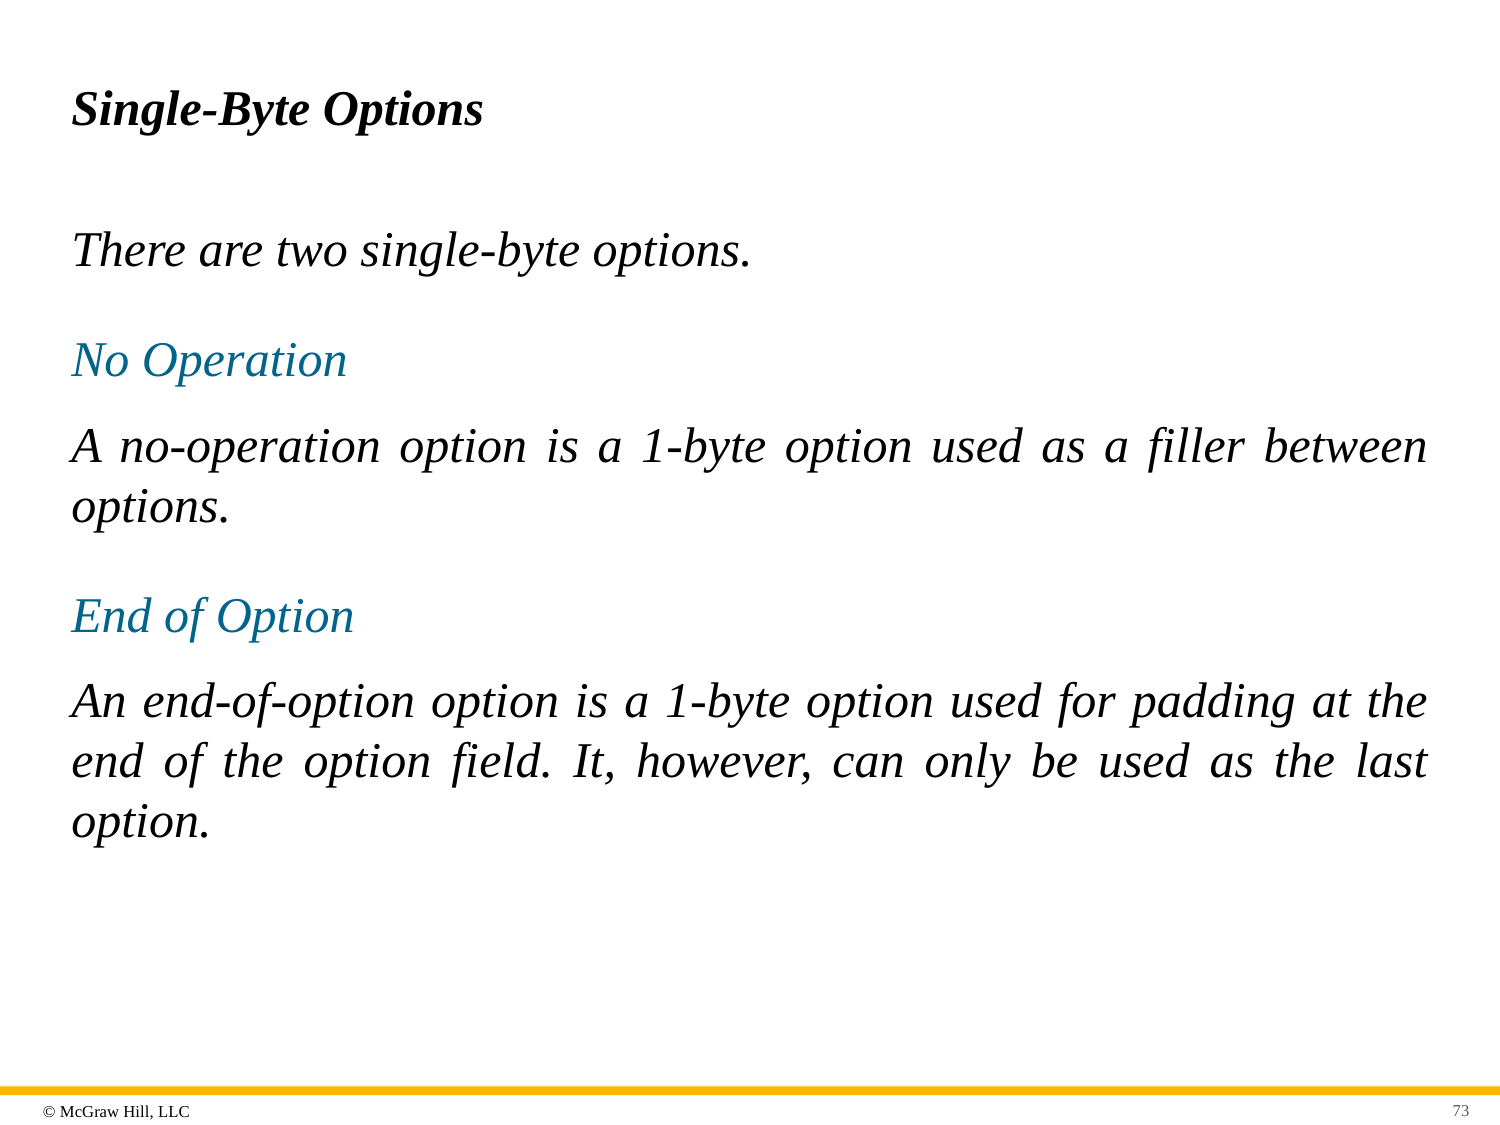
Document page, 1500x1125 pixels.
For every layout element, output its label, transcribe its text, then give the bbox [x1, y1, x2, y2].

title Single-Byte Options [56, 50, 1444, 162]
slide_number 73 [1418, 1096, 1477, 1123]
list There are two single-byte options. No Operation A no-operation option is a 1-byte option used as a filler between options. End of Option An end-of-option option is a 1-byte option used for padding at the end of the option field. It, however, can only be used as the last option. [56, 209, 1444, 1043]
